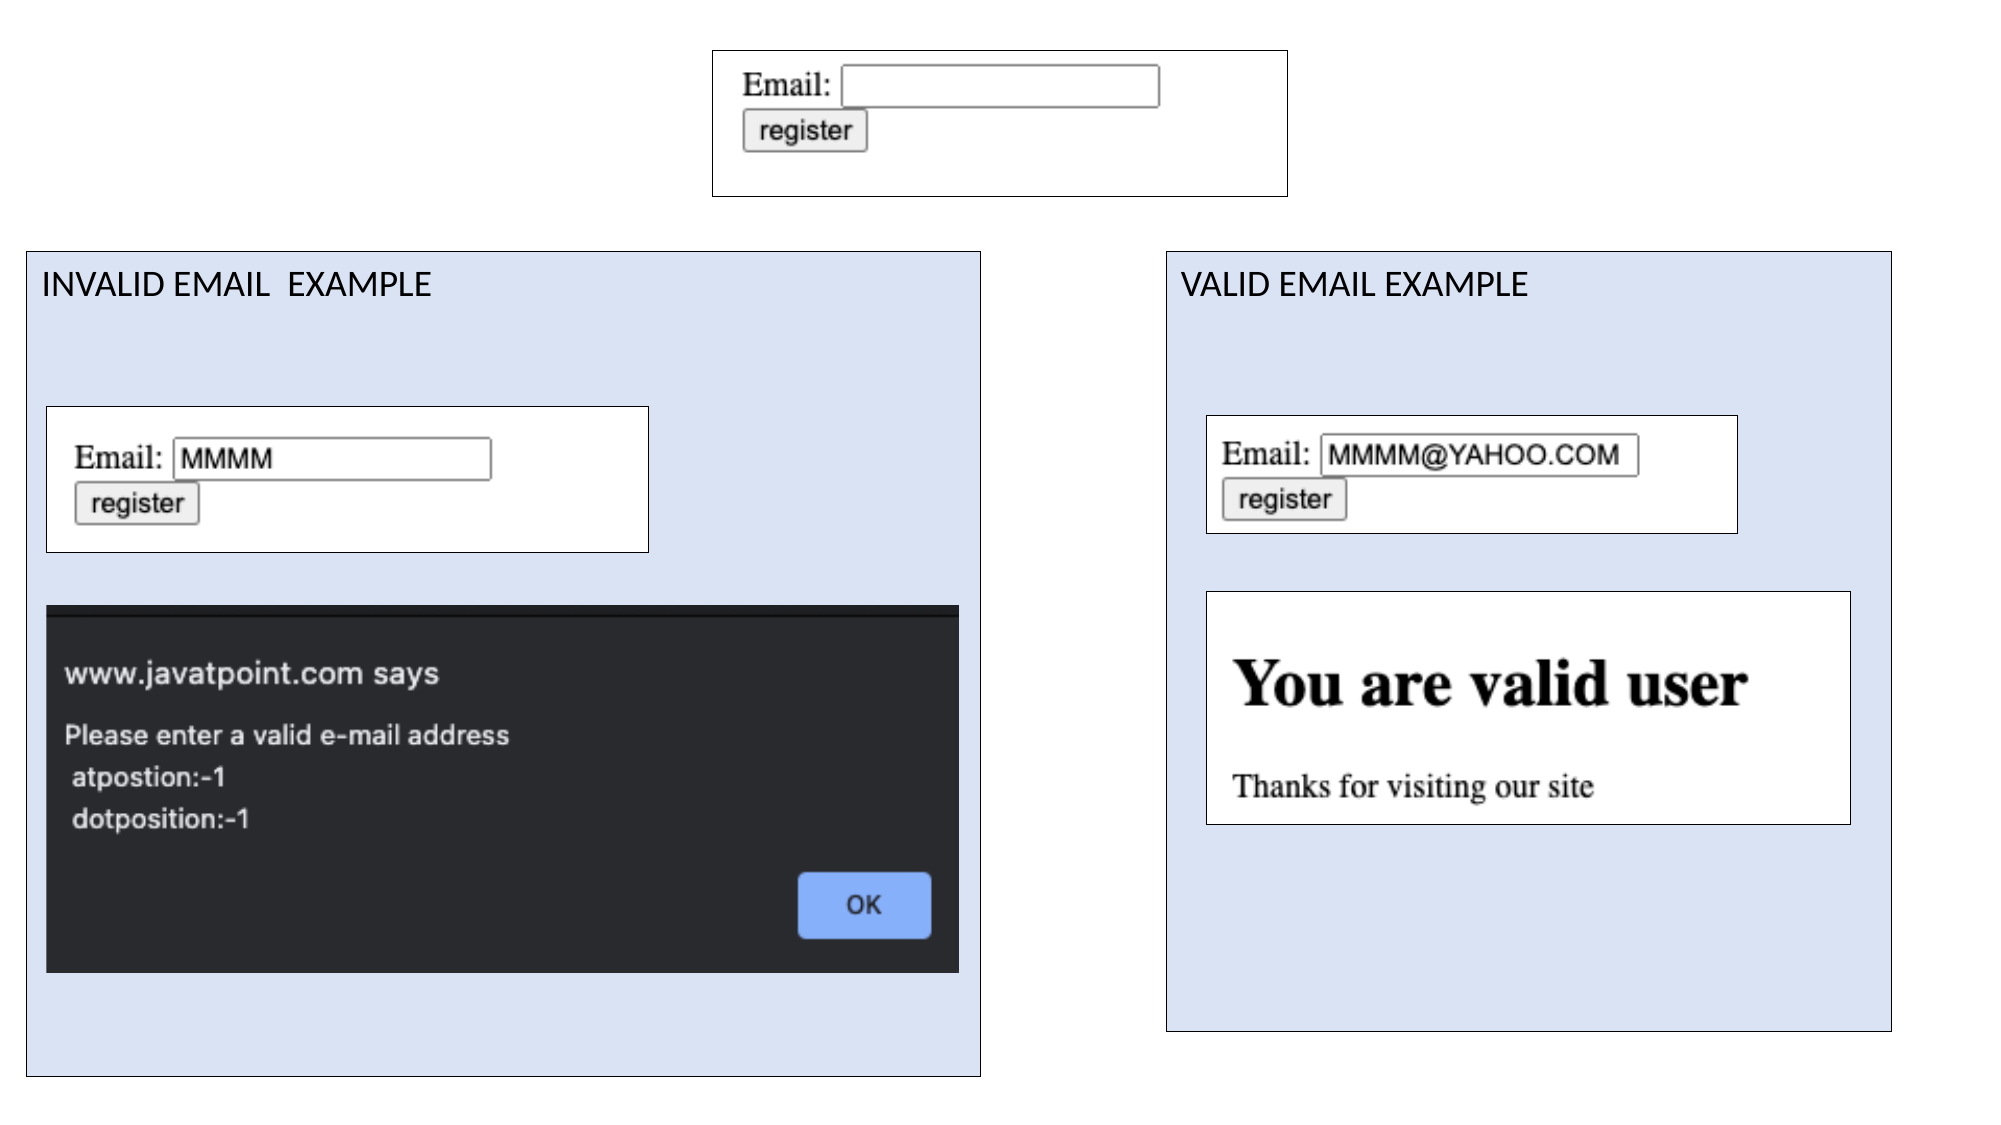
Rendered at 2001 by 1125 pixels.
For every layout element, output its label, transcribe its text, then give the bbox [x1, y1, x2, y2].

text_box VALID EMAIL EXAMPLE [1166, 251, 1892, 1032]
picture [1206, 591, 1851, 825]
text_box INVALID EMAIL EXAMPLE [26, 251, 981, 1077]
picture [46, 406, 649, 553]
picture [46, 605, 959, 973]
picture [1206, 415, 1738, 534]
picture [712, 50, 1288, 197]
